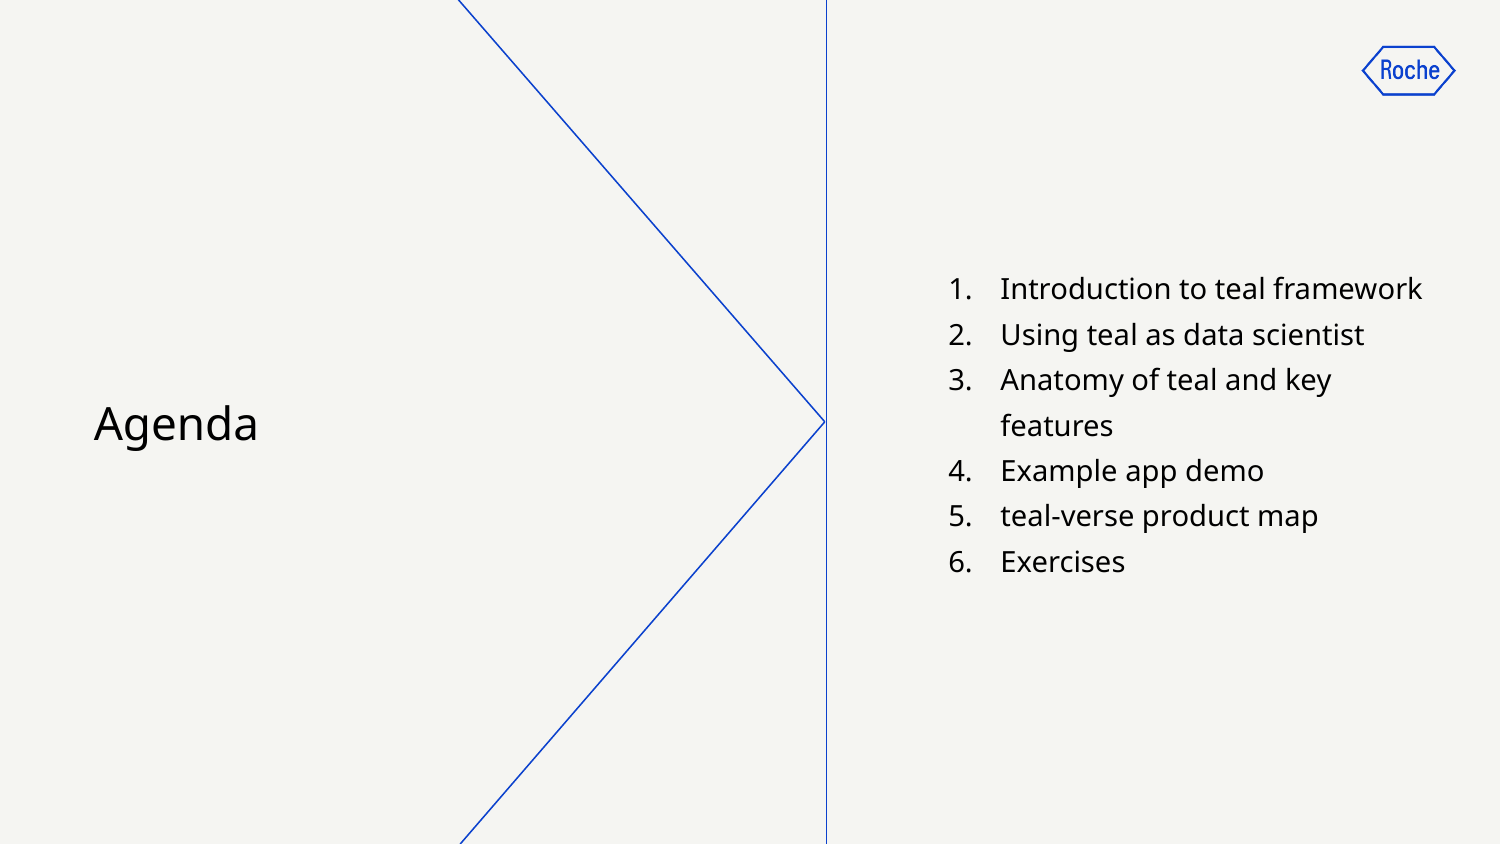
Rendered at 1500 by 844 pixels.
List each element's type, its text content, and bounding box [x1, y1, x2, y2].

picture [1359, 43, 1458, 97]
list Introduction to teal framework Using teal as data scientist Anatomy of teal and key features Example app demo teal-verse product map Exercises [925, 96, 1444, 743]
title Agenda [93, 352, 800, 491]
